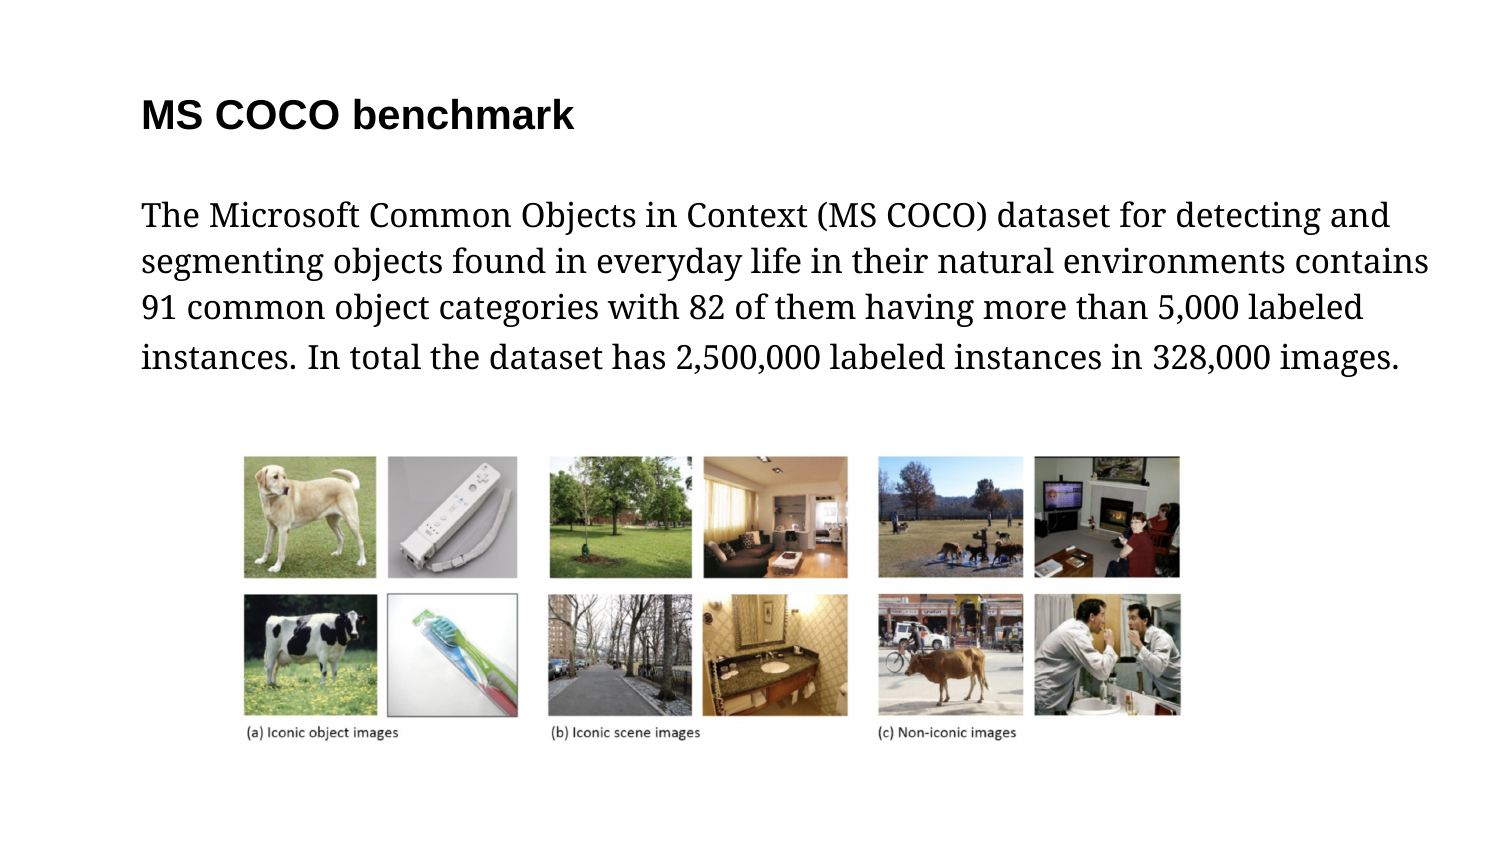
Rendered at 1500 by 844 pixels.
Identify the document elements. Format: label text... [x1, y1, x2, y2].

title MS COCO benchmark The Microsoft Common Objects in Context (MS COCO) dataset for detecting and segmenting objects found in everyday life in their natural environments contains 91 common object categories with 82 of them having more than 5,000 labeled instances. In total the dataset has 2,500,000 labeled instances in 328,000 images. [51, 72, 1449, 167]
picture [238, 452, 1187, 746]
